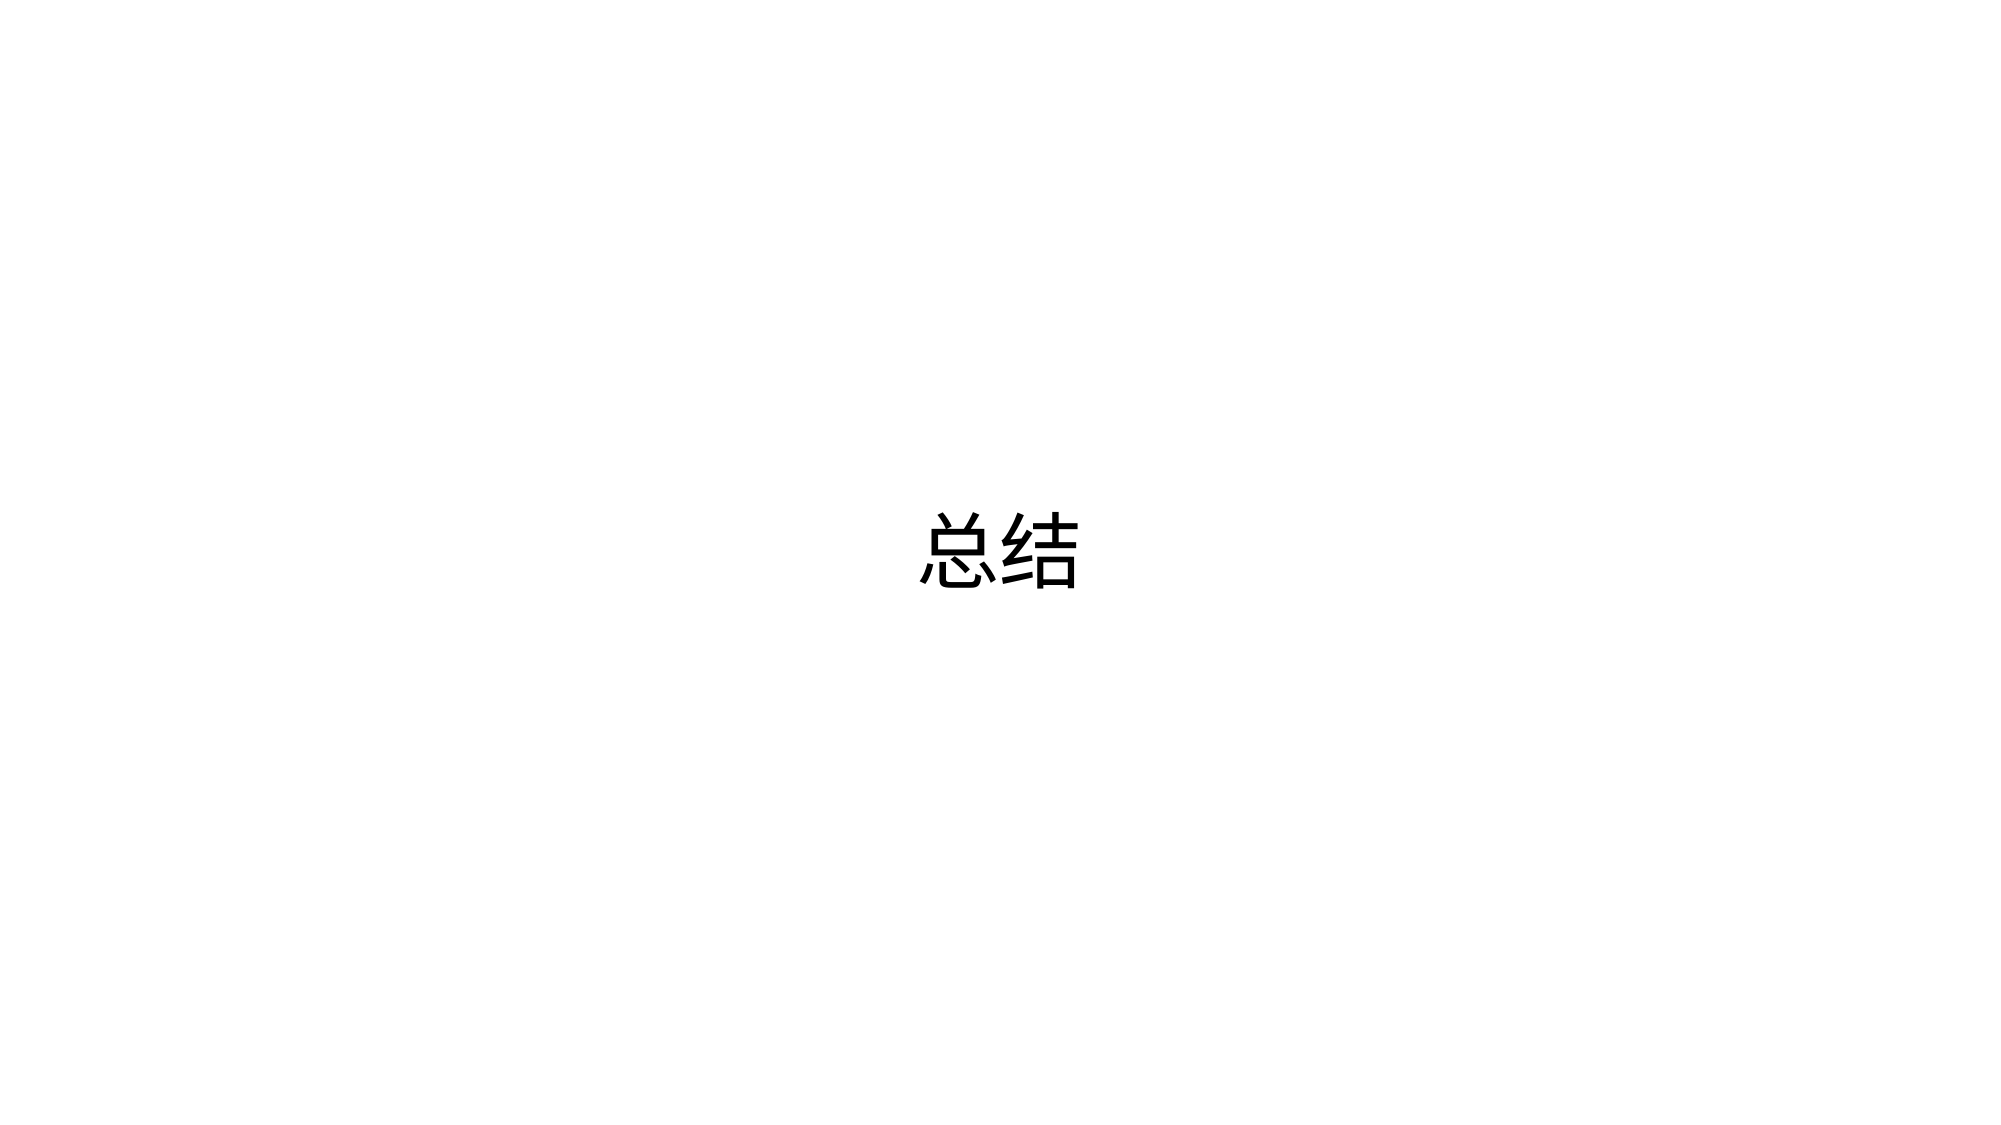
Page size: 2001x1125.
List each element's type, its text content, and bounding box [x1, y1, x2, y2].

text_box 总结 [423, 492, 1577, 607]
